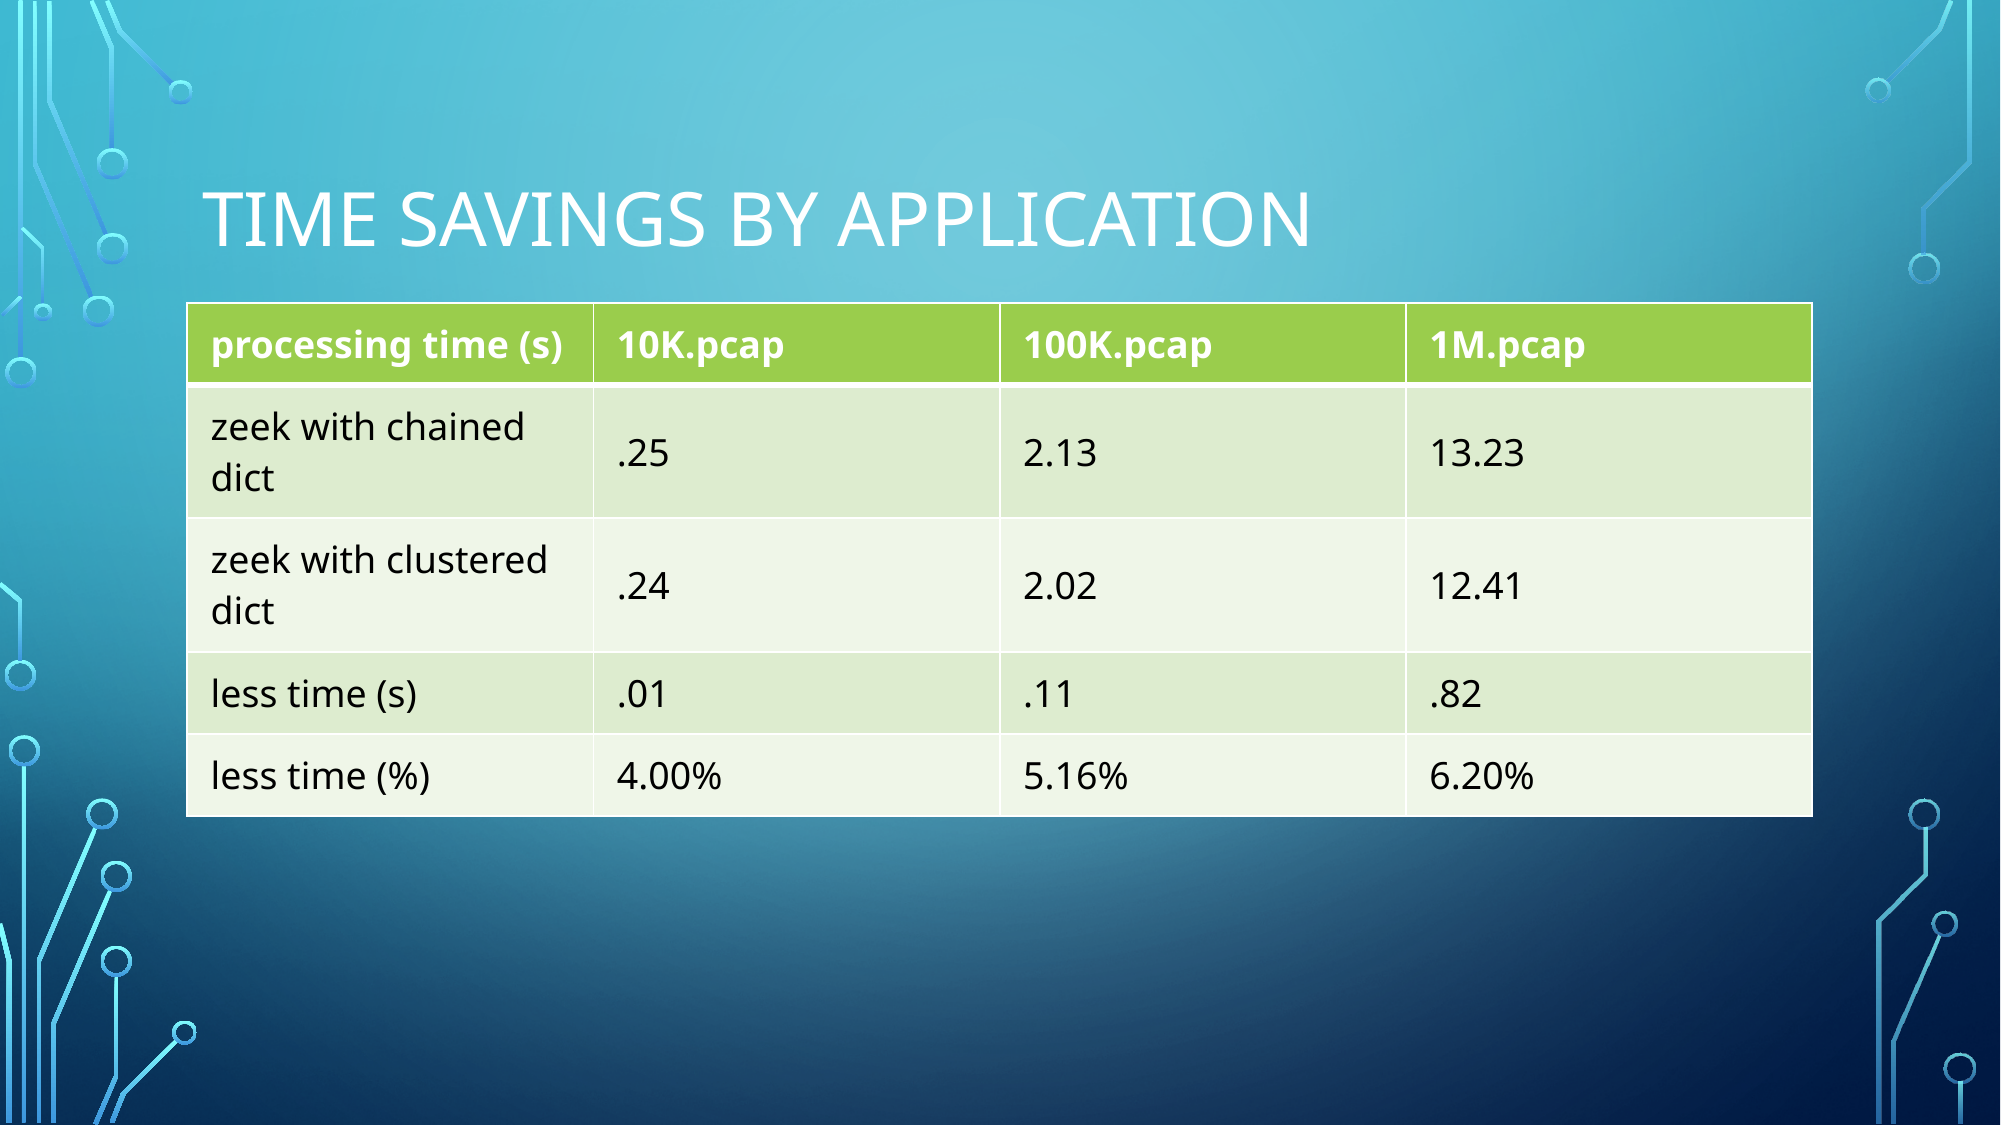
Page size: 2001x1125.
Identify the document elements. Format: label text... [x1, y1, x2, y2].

table_header 10K.pcap [594, 304, 999, 382]
table_cell zeek with clustered dict [188, 519, 593, 651]
table_cell .82 [1407, 653, 1811, 732]
text_box [187, 732, 1813, 998]
table_cell 2.02 [1001, 519, 1405, 651]
table_cell zeek with chained dict [188, 388, 593, 517]
table_cell .25 [594, 388, 999, 517]
table_header 100K.pcap [1001, 304, 1405, 382]
table_header 1M.pcap [1407, 304, 1811, 382]
title Time savings by application [187, 101, 1813, 302]
table_cell .24 [594, 519, 999, 651]
table_cell 2.13 [1001, 388, 1405, 517]
table_header processing time (s) [188, 304, 593, 382]
table_cell .01 [594, 653, 999, 732]
table_cell .11 [1001, 653, 1405, 732]
table_cell 12.41 [1407, 519, 1811, 651]
table_cell 13.23 [1407, 388, 1811, 517]
table_cell less time (s) [188, 653, 593, 732]
